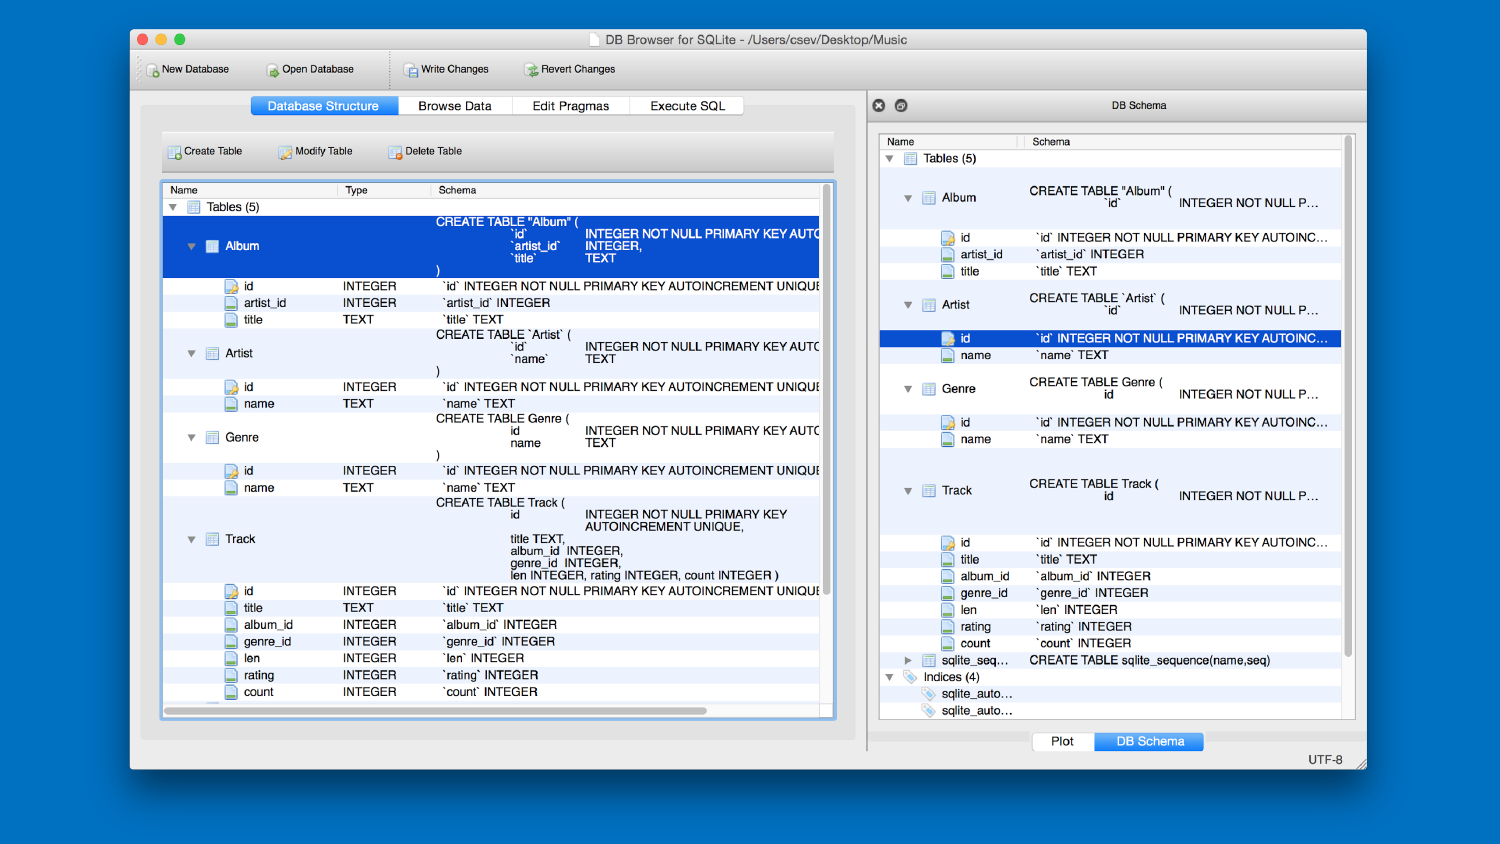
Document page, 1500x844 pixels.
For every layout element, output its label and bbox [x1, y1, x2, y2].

picture [77, 0, 1420, 844]
